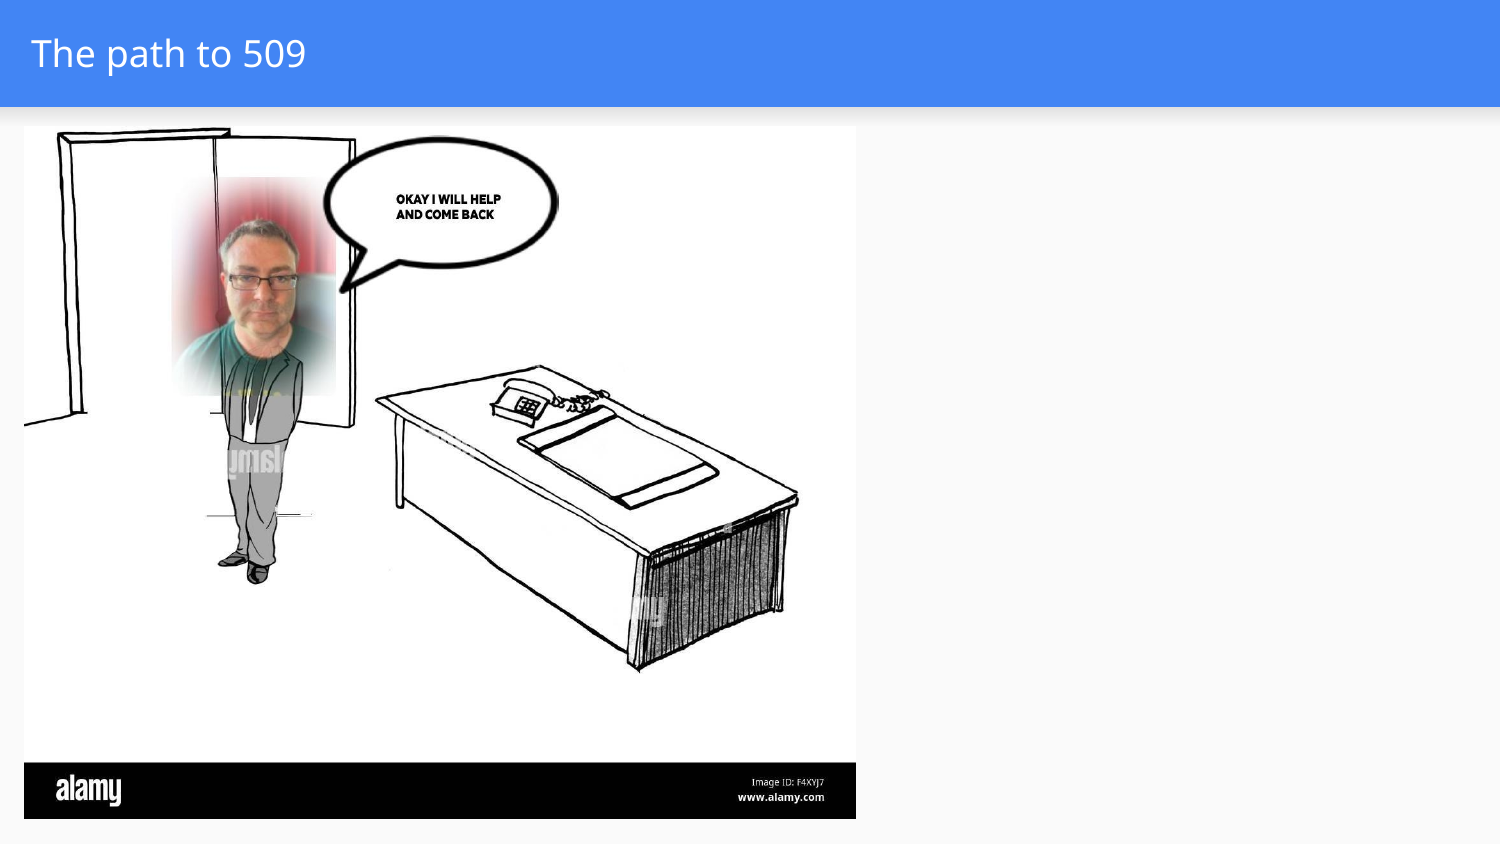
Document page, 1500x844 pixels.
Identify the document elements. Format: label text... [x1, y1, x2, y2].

title The path to 509 [16, 2, 1464, 102]
picture [24, 126, 857, 819]
